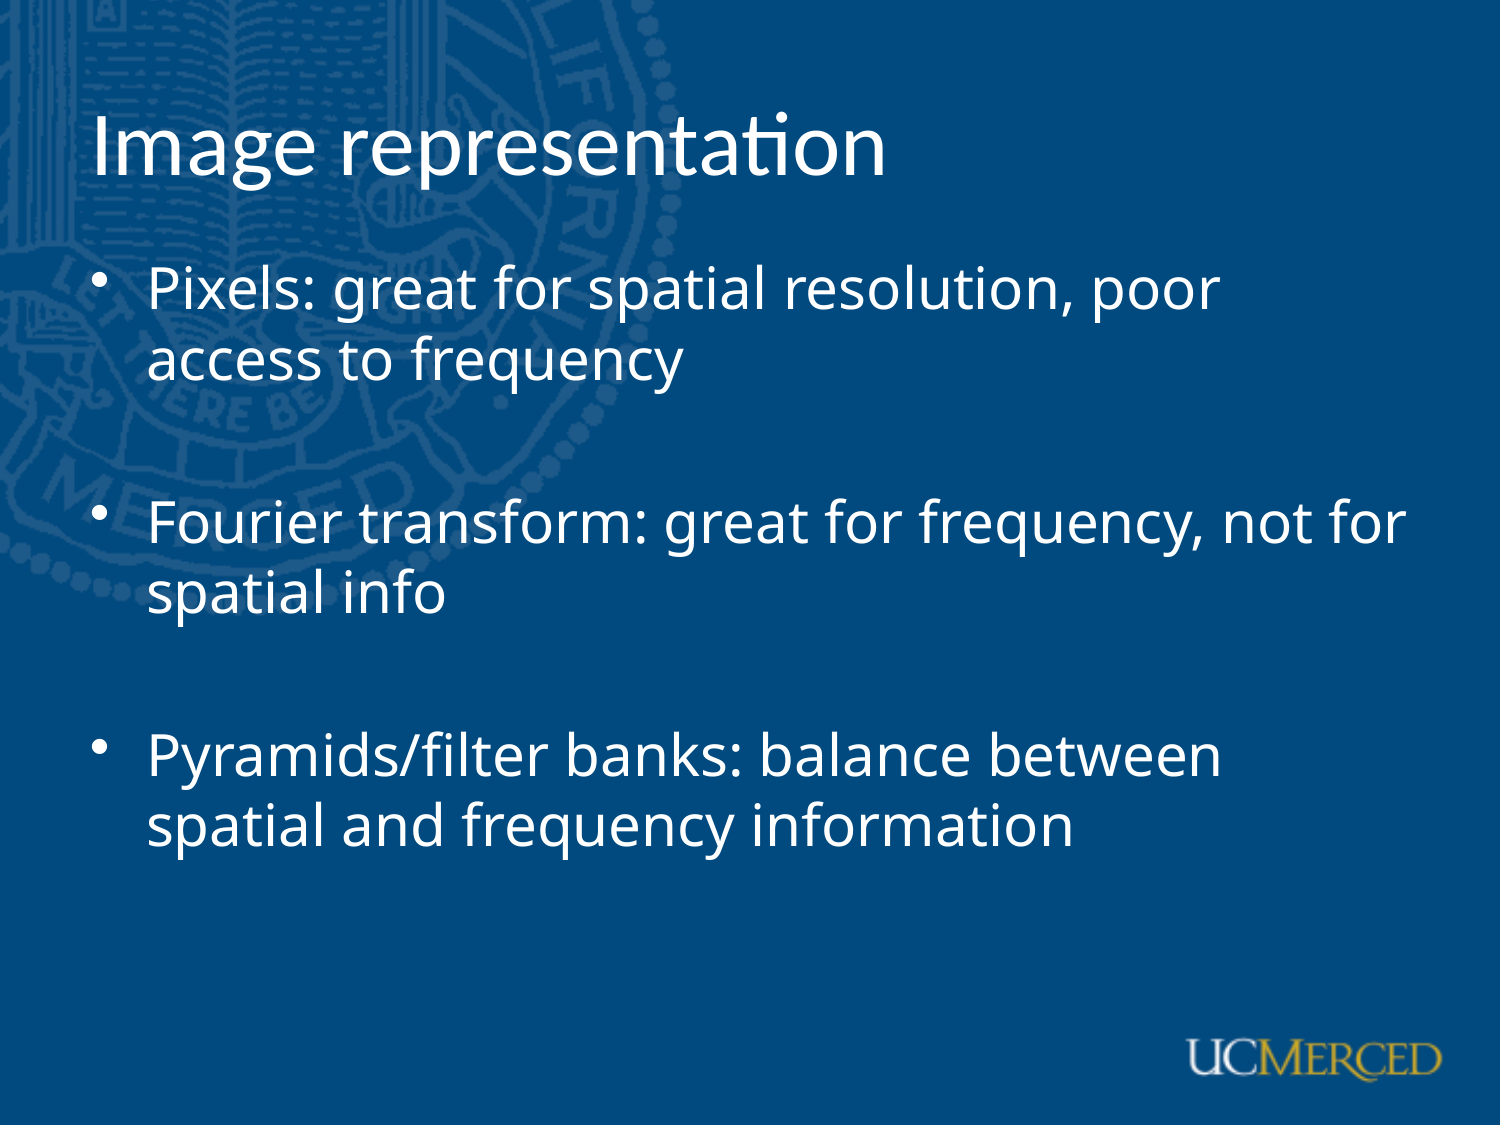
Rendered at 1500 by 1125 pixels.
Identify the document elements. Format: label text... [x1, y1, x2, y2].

title Image representation [75, 45, 1425, 162]
picture [0, 0, 1500, 1125]
text_box Pixels: great for spatial resolution, poor access to frequency Fourier transform: great for frequency, not for spatial info Pyramids/filter banks: balance between spatial and frequency information [74, 162, 1425, 1005]
